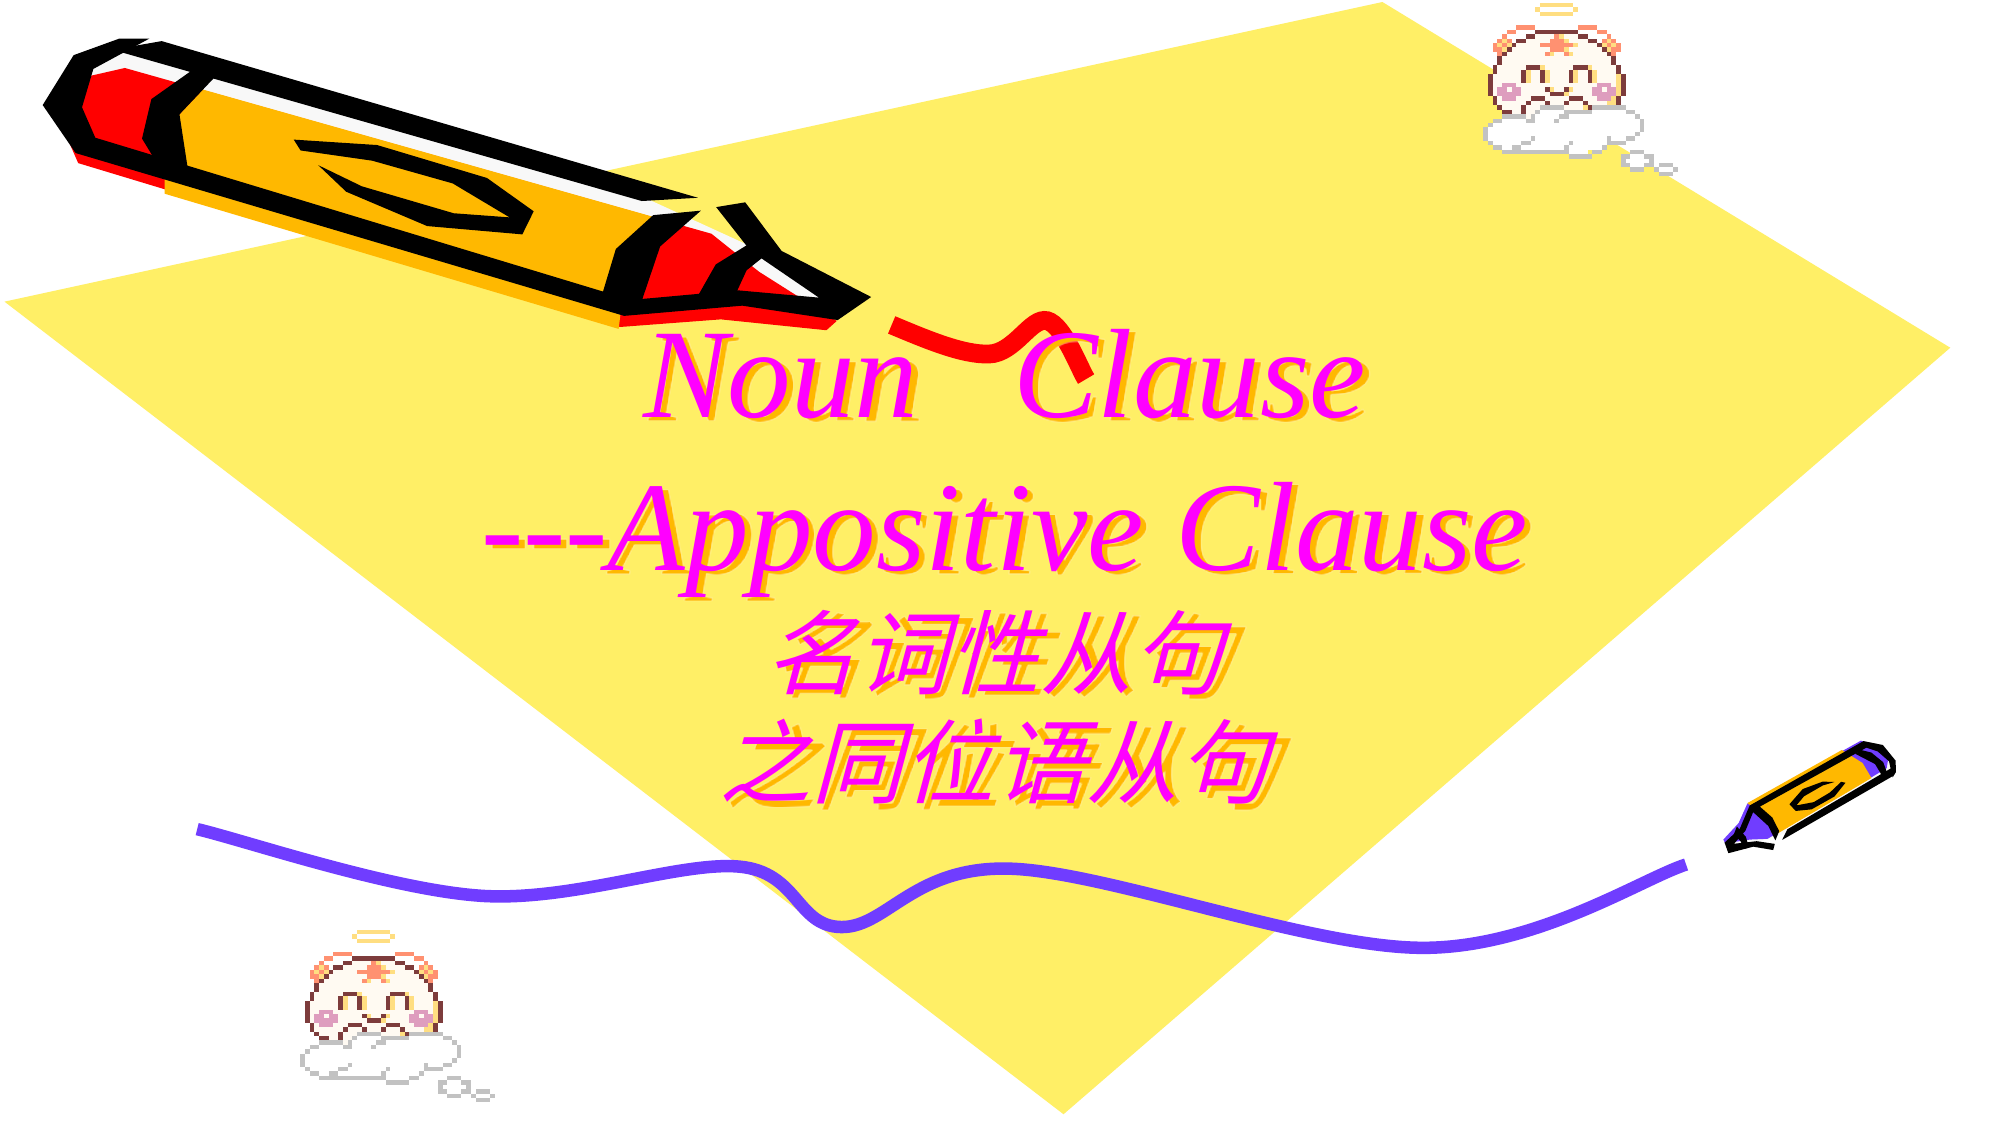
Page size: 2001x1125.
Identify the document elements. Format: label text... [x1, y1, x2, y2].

picture [296, 926, 610, 1125]
title Noun Clause ---Appositive Clause 名词性从句 之同位语从句 [298, 221, 1711, 823]
picture [1478, 0, 1792, 199]
